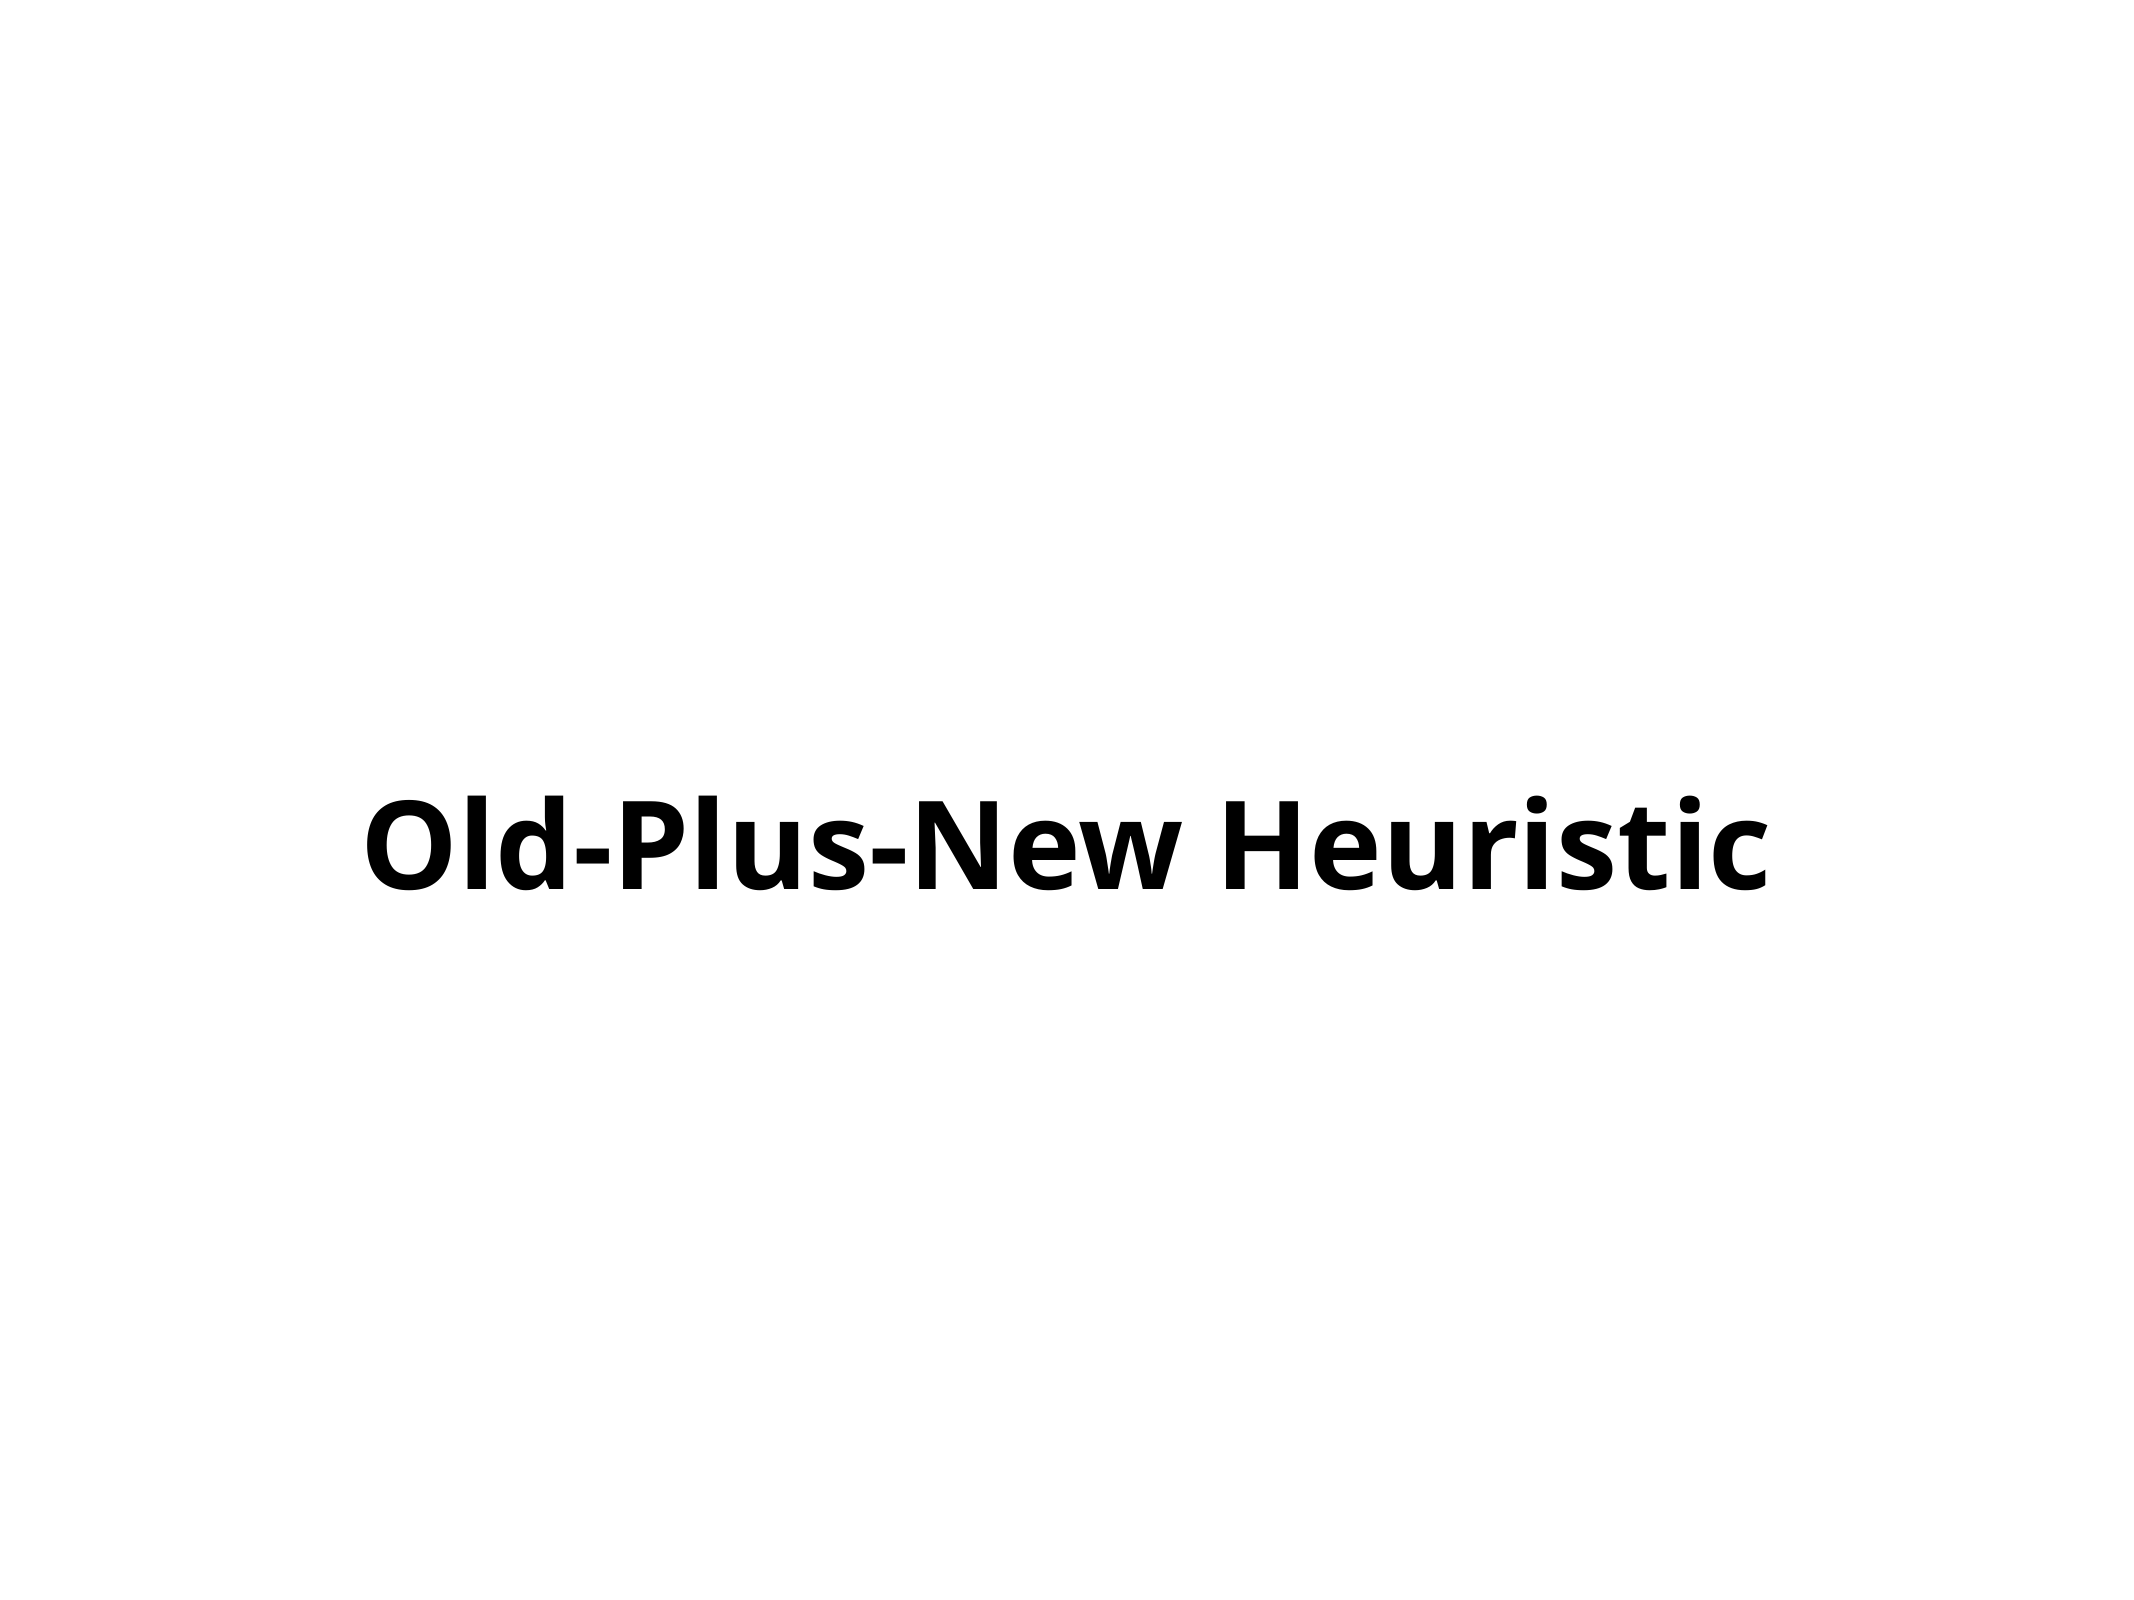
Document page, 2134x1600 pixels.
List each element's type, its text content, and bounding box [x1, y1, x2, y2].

text_box Old-Plus-New Heuristic [156, 662, 1978, 1018]
